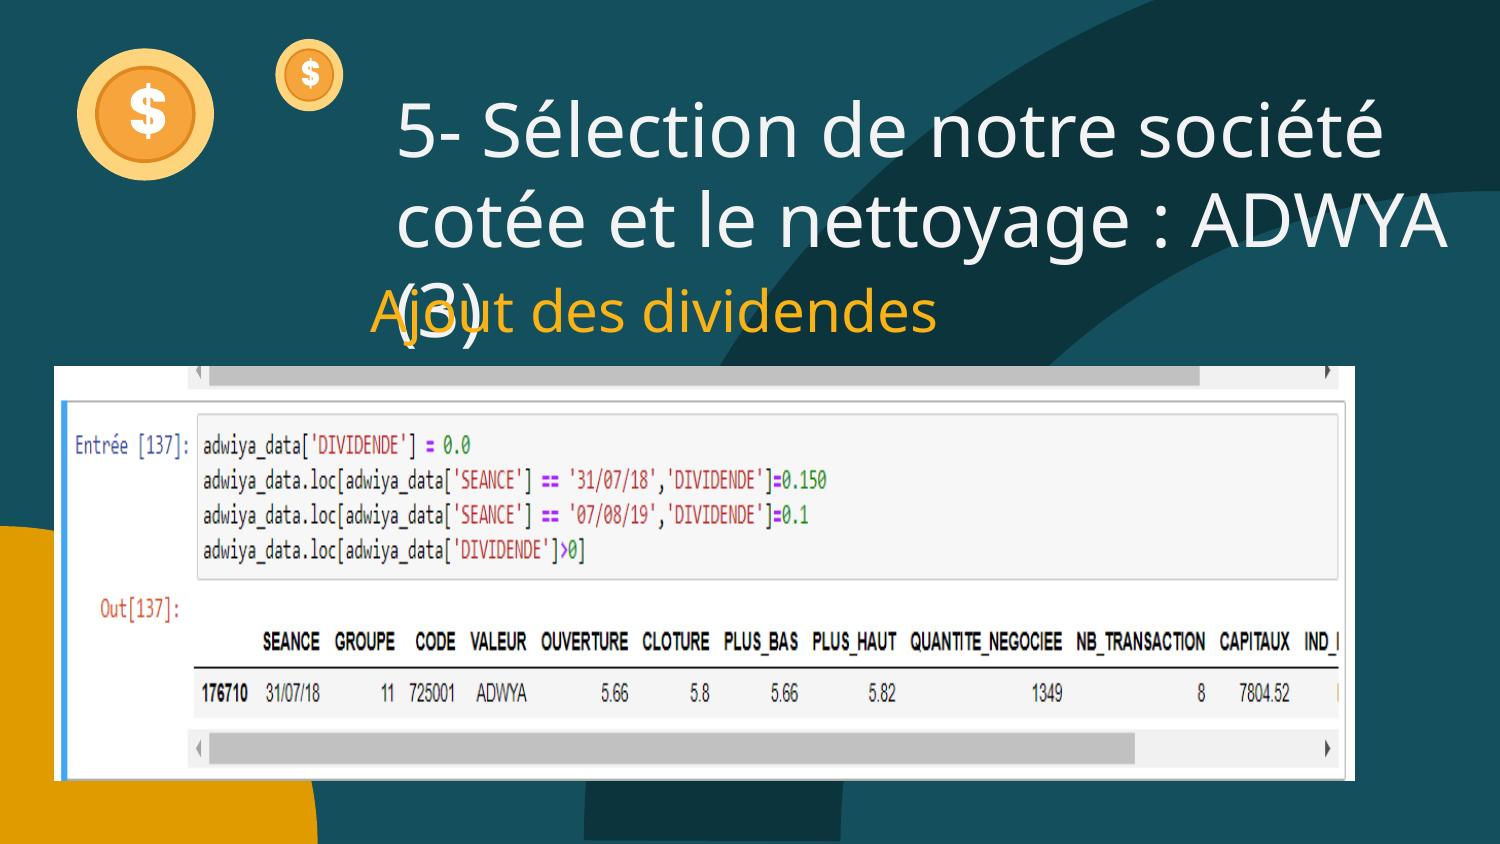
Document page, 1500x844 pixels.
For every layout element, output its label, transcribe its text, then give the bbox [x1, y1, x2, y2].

title 5- Sélection de notre société cotée et le nettoyage : ADWYA (3) [380, 67, 1500, 162]
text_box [76, 48, 215, 181]
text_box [275, 38, 344, 112]
text_box Ajout des dividendes : [343, 258, 954, 353]
picture [53, 366, 1355, 781]
